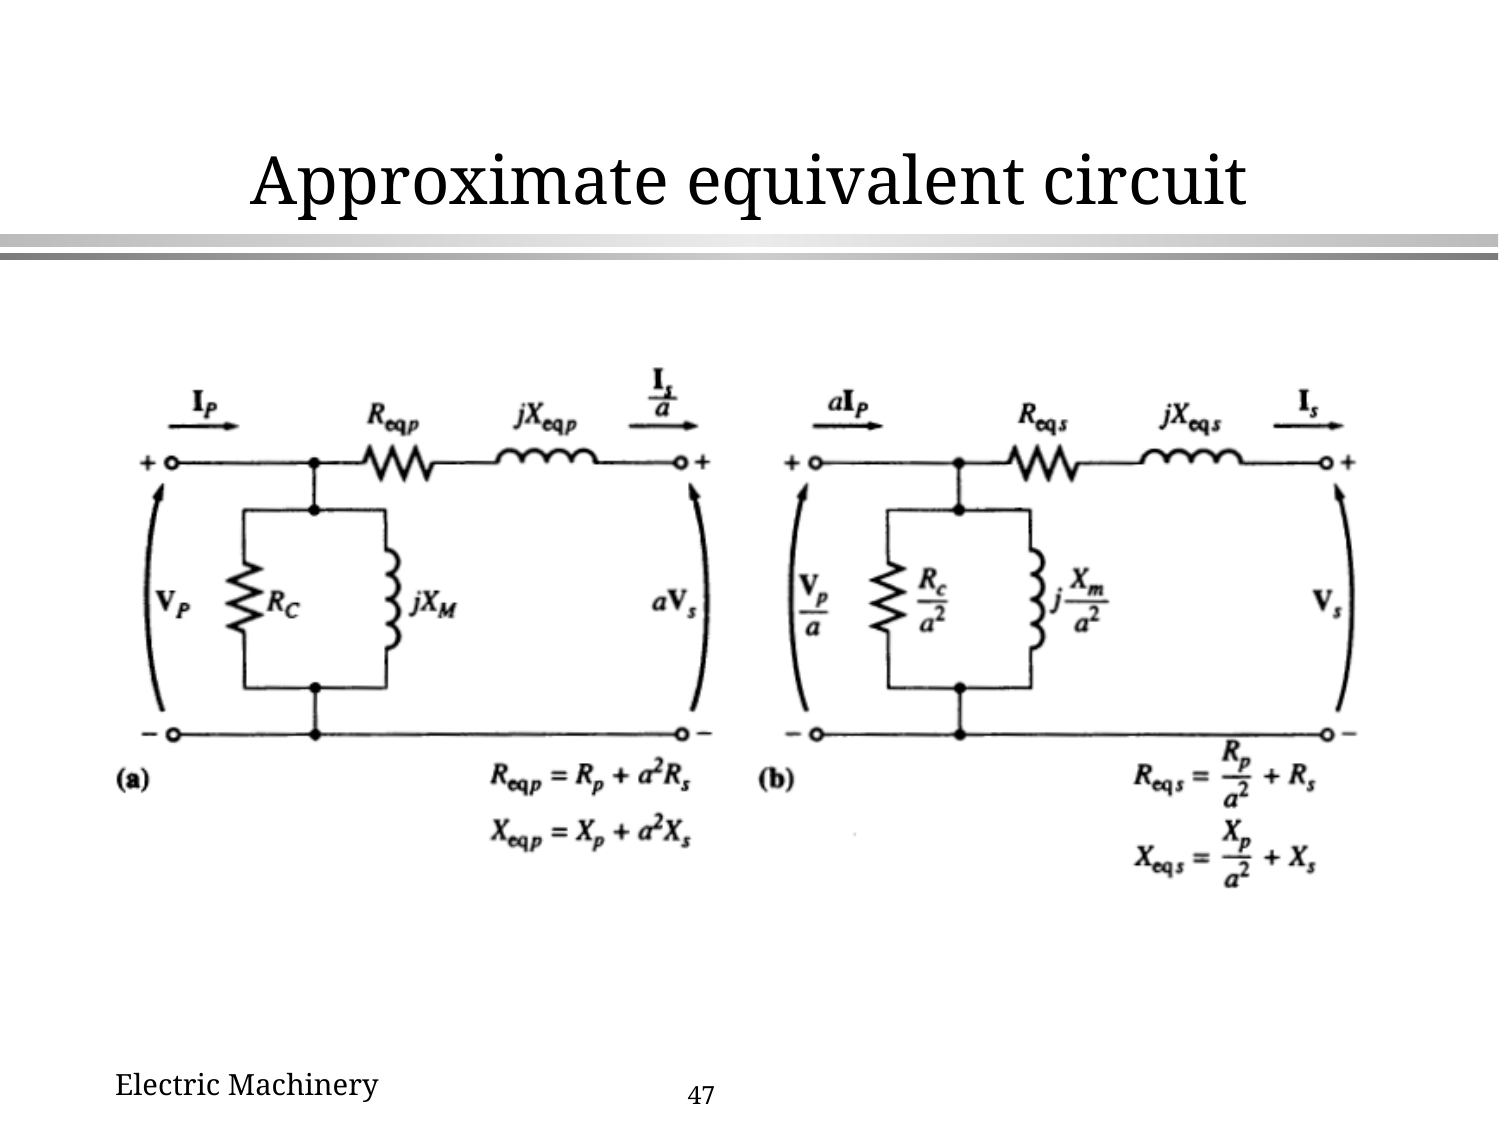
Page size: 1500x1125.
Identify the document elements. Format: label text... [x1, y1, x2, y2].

footer Electric Machinery [100, 1058, 576, 1090]
picture [100, 361, 1377, 910]
title Approximate equivalent circuit [112, 37, 1388, 225]
